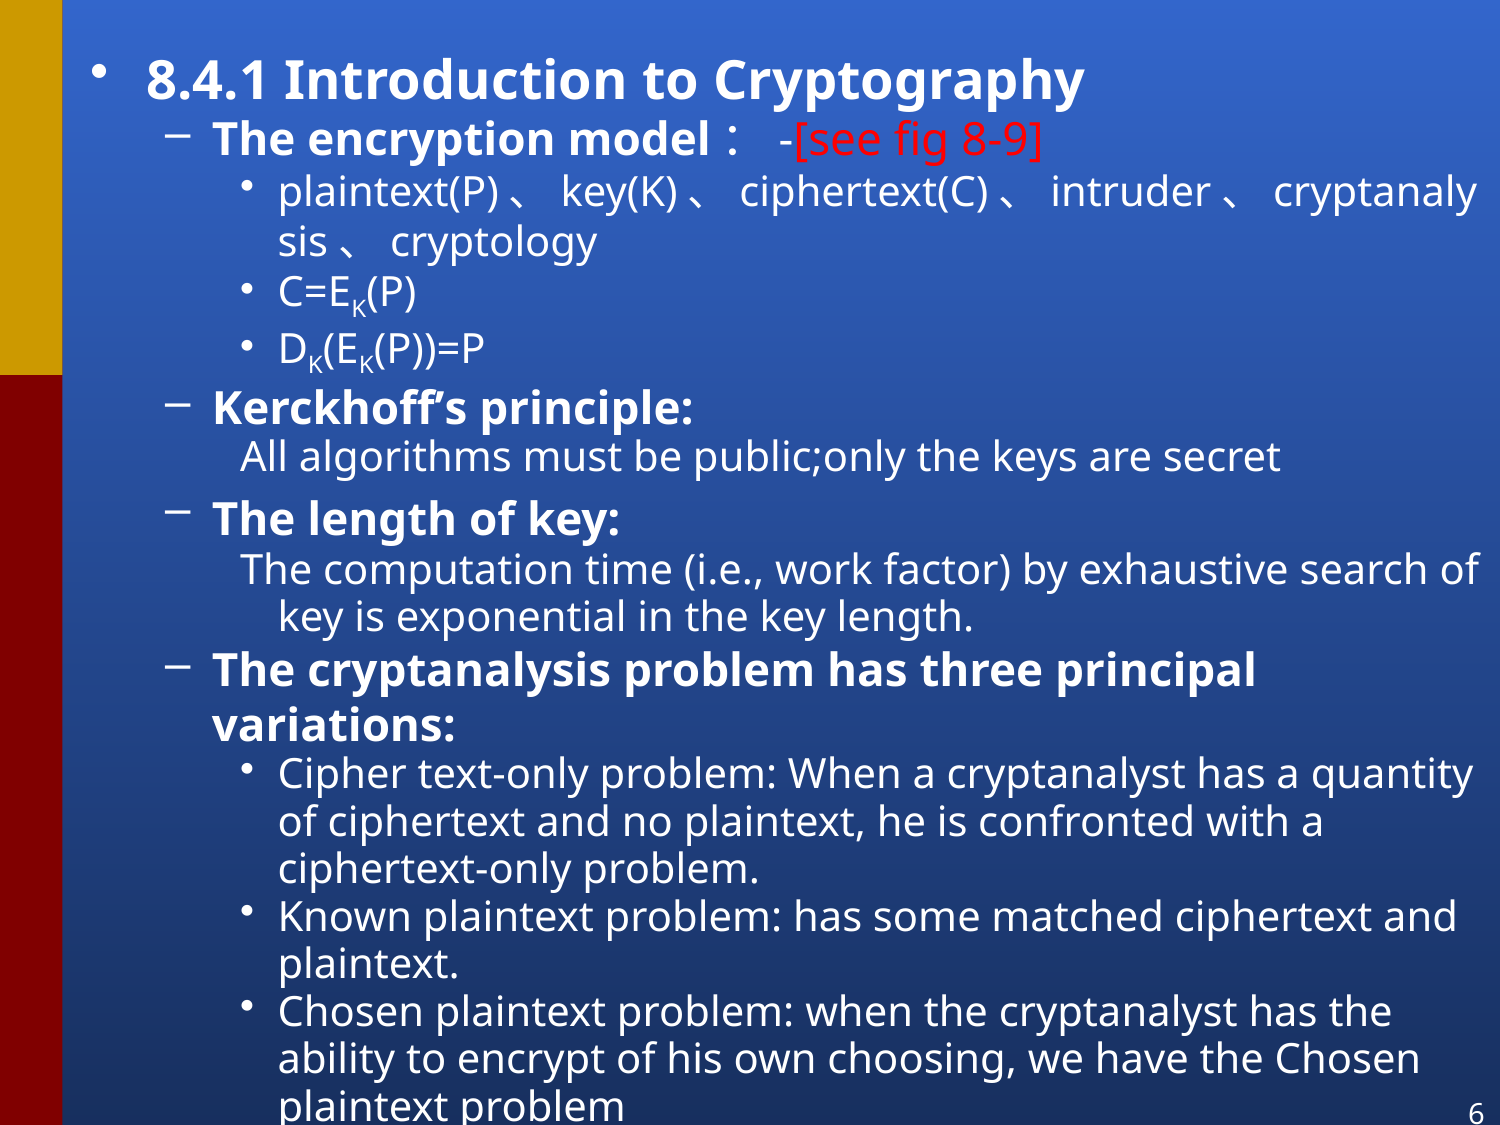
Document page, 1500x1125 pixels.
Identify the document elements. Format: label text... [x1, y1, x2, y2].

list 8.4.1 Introduction to Cryptography The encryption model：-[see fig 8-9] plaintext(P)、key(K)、ciphertext(C)、intruder、cryptanalysis、cryptology C=EK(P) DK(EK(P))=P Kerckhoff’s principle: All algorithms must be public;only the keys are secret The length of key: The computation time (i.e., work factor) by exhaustive search of key is exponential in the key length. The cryptanalysis problem has three principal variations: Cipher text-only problem: When a cryptanalyst has a quantity of ciphertext and no plaintext, he is confronted with a ciphertext-only problem. Known plaintext problem: has some matched ciphertext and plaintext. Chosen plaintext problem: when the cryptanalyst has the ability to encrypt of his own choosing, we have the Chosen plaintext problem [75, 37, 1500, 1125]
